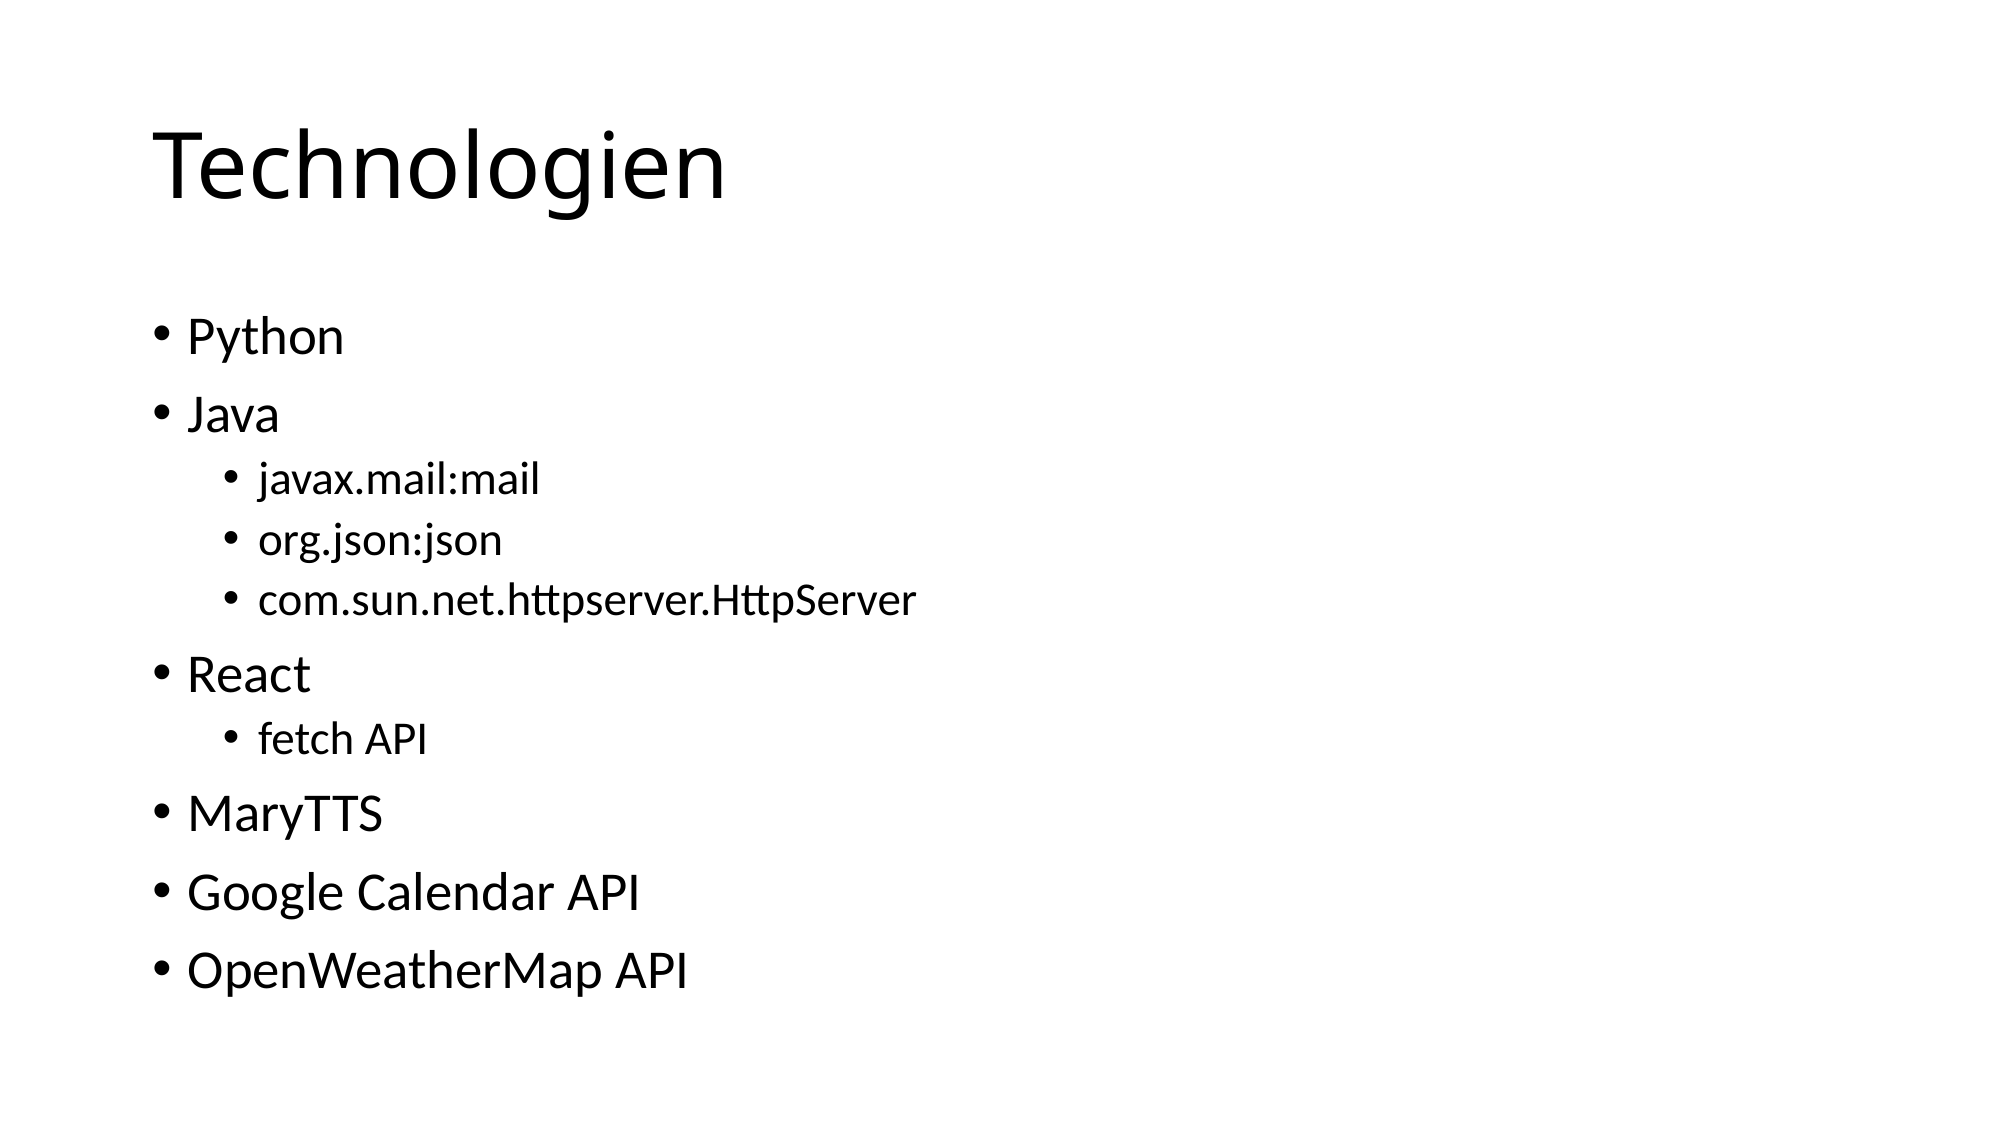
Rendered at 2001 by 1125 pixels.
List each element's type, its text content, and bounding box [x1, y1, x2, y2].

title Technologien [137, 59, 1863, 278]
list Python Java javax.mail:mail org.json:json com.sun.net.httpserver.HttpServer React fetch API MaryTTS Google Calendar API OpenWeatherMap API [137, 299, 1863, 1014]
